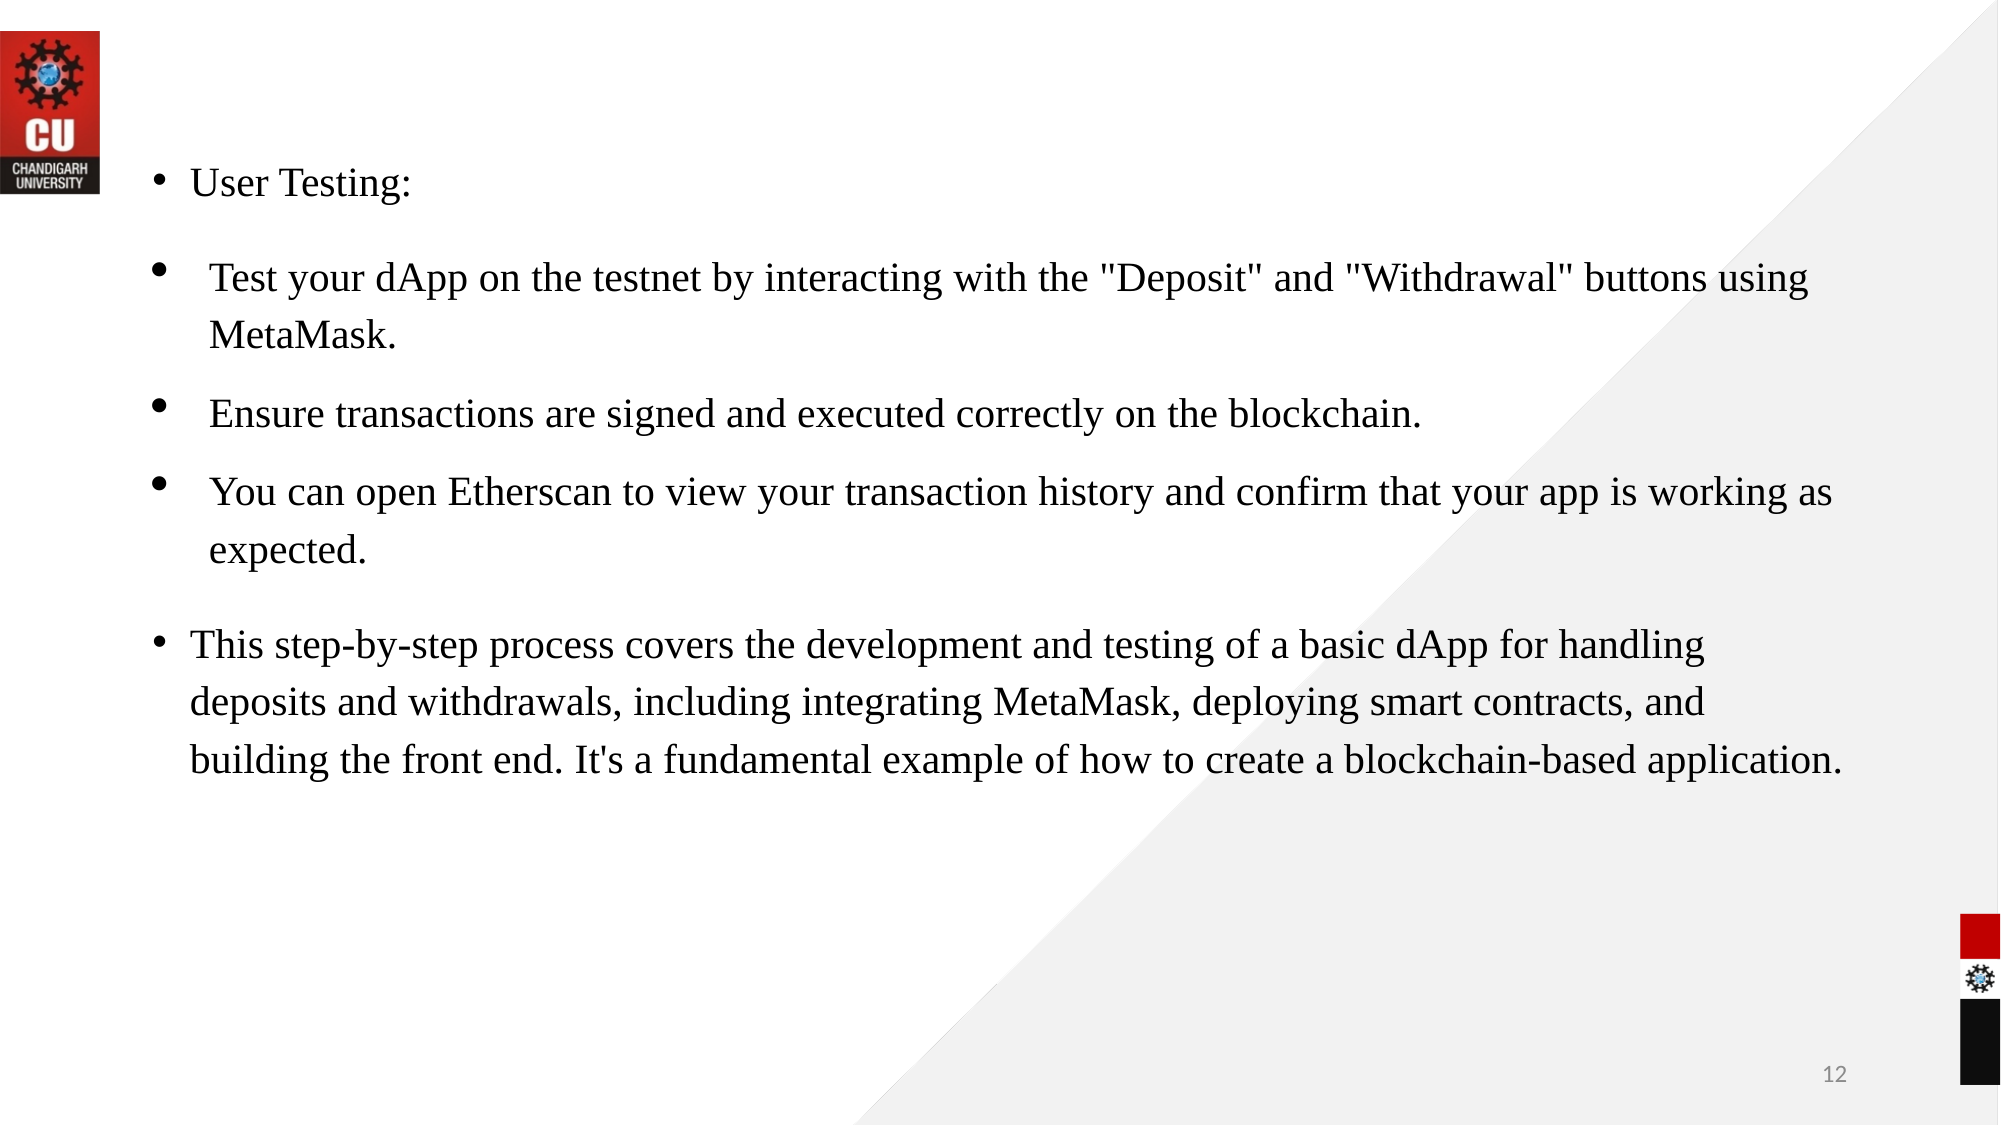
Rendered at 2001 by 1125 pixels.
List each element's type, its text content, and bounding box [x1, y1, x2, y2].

slide_number 12 [1412, 1042, 1863, 1103]
list User Testing: Test your dApp on the testnet by interacting with the "Deposit" and "Withdrawal" buttons using MetaMask. Ensure transactions are signed and executed correctly on the blockchain. You can open Etherscan to view your transaction history and confirm that your app is working as expected. This step-by-step process covers the development and testing of a basic dApp for handling deposits and withdrawals, including integrating MetaMask, deploying smart contracts, and building the front end. It's a fundamental example of how to create a blockchain-based application. [137, 139, 1863, 1017]
picture [0, 0, 2001, 1125]
